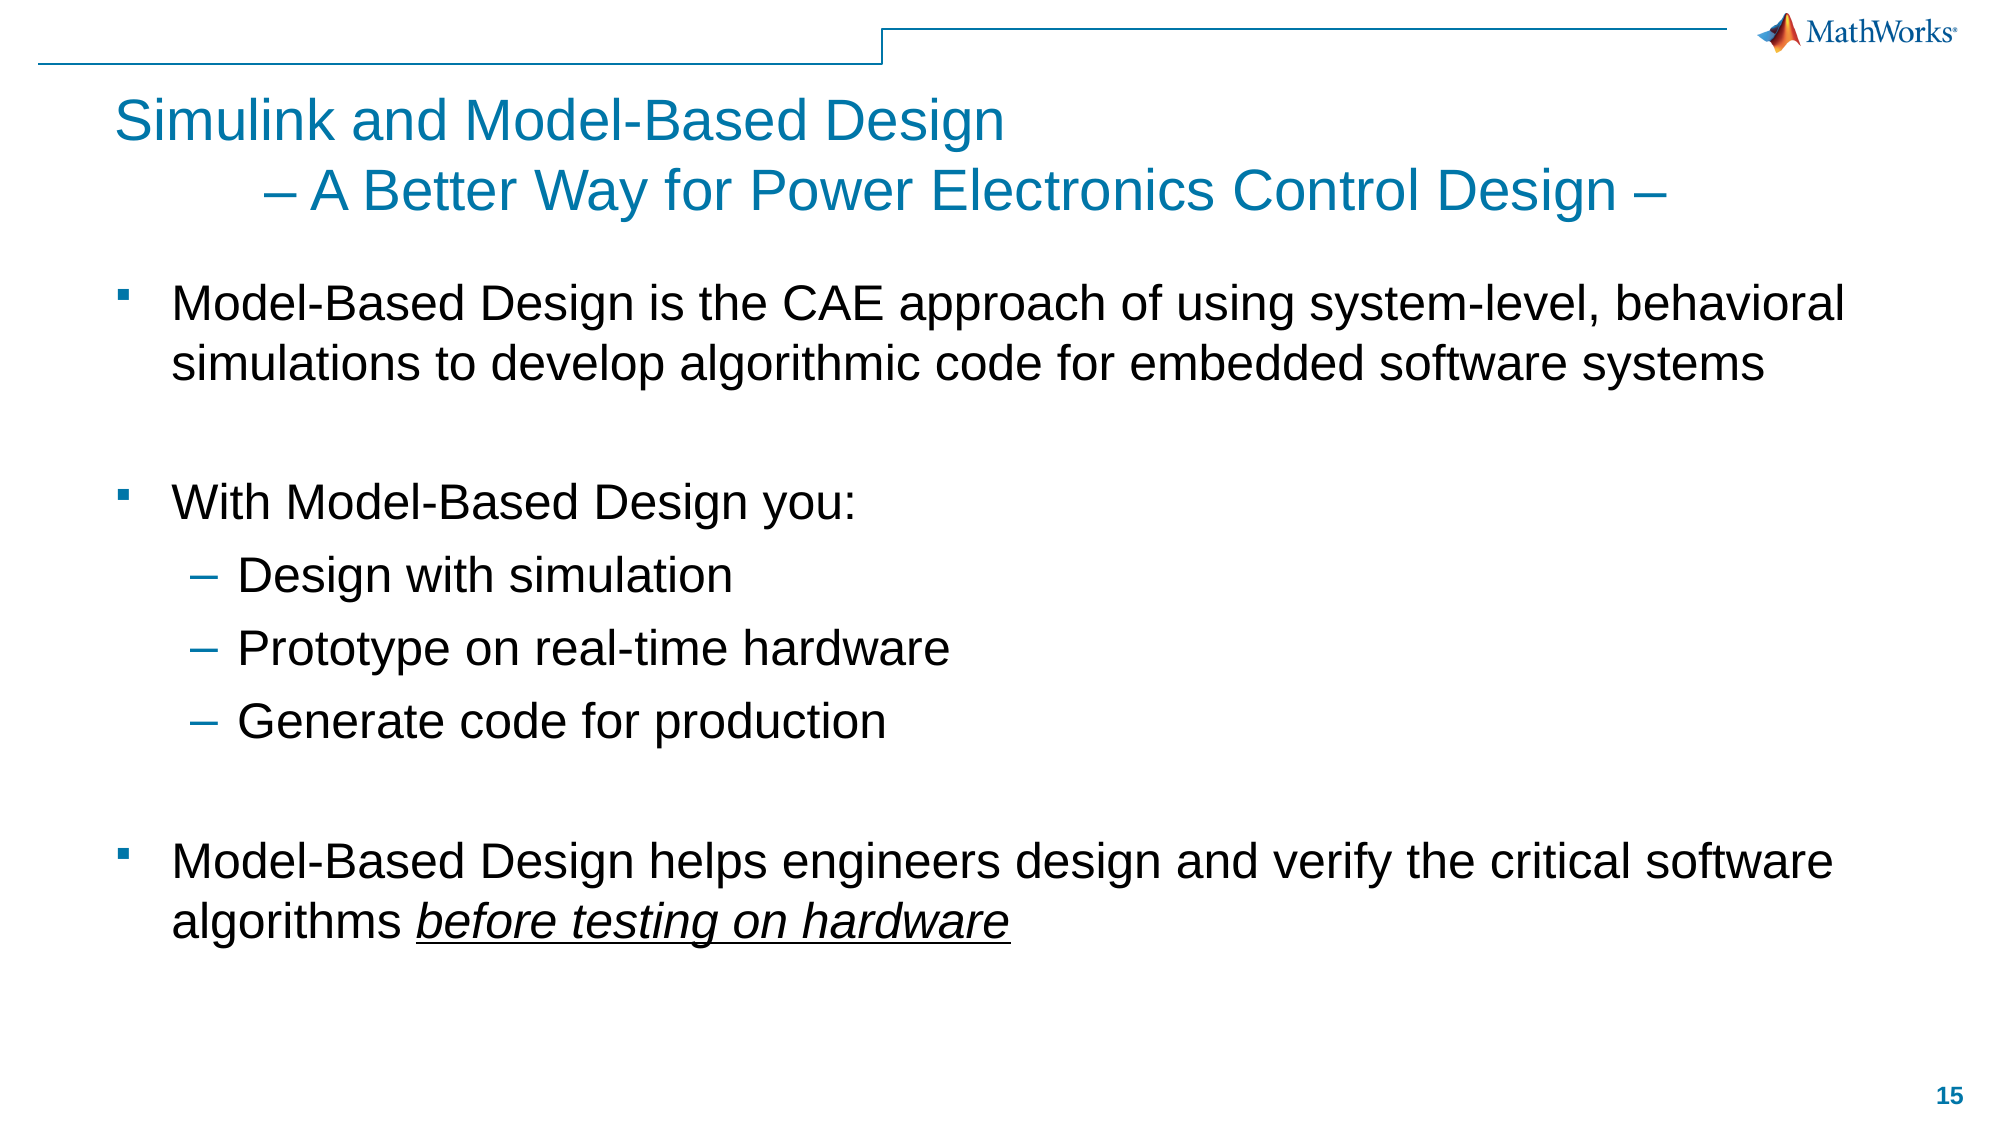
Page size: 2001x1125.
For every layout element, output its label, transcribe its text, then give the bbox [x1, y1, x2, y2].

picture [1751, 3, 1970, 63]
list Model-Based Design is the CAE approach of using system-level, behavioral simulations to develop algorithmic code for embedded software systems With Model-Based Design you: Design with simulation Prototype on real-time hardware Generate code for production Model-Based Design helps engineers design and verify the critical software algorithms before testing on hardware [99, 262, 1867, 1025]
title Simulink and Model-Based Design – A Better Way for Power Electronics Control Design – [99, 75, 1867, 238]
